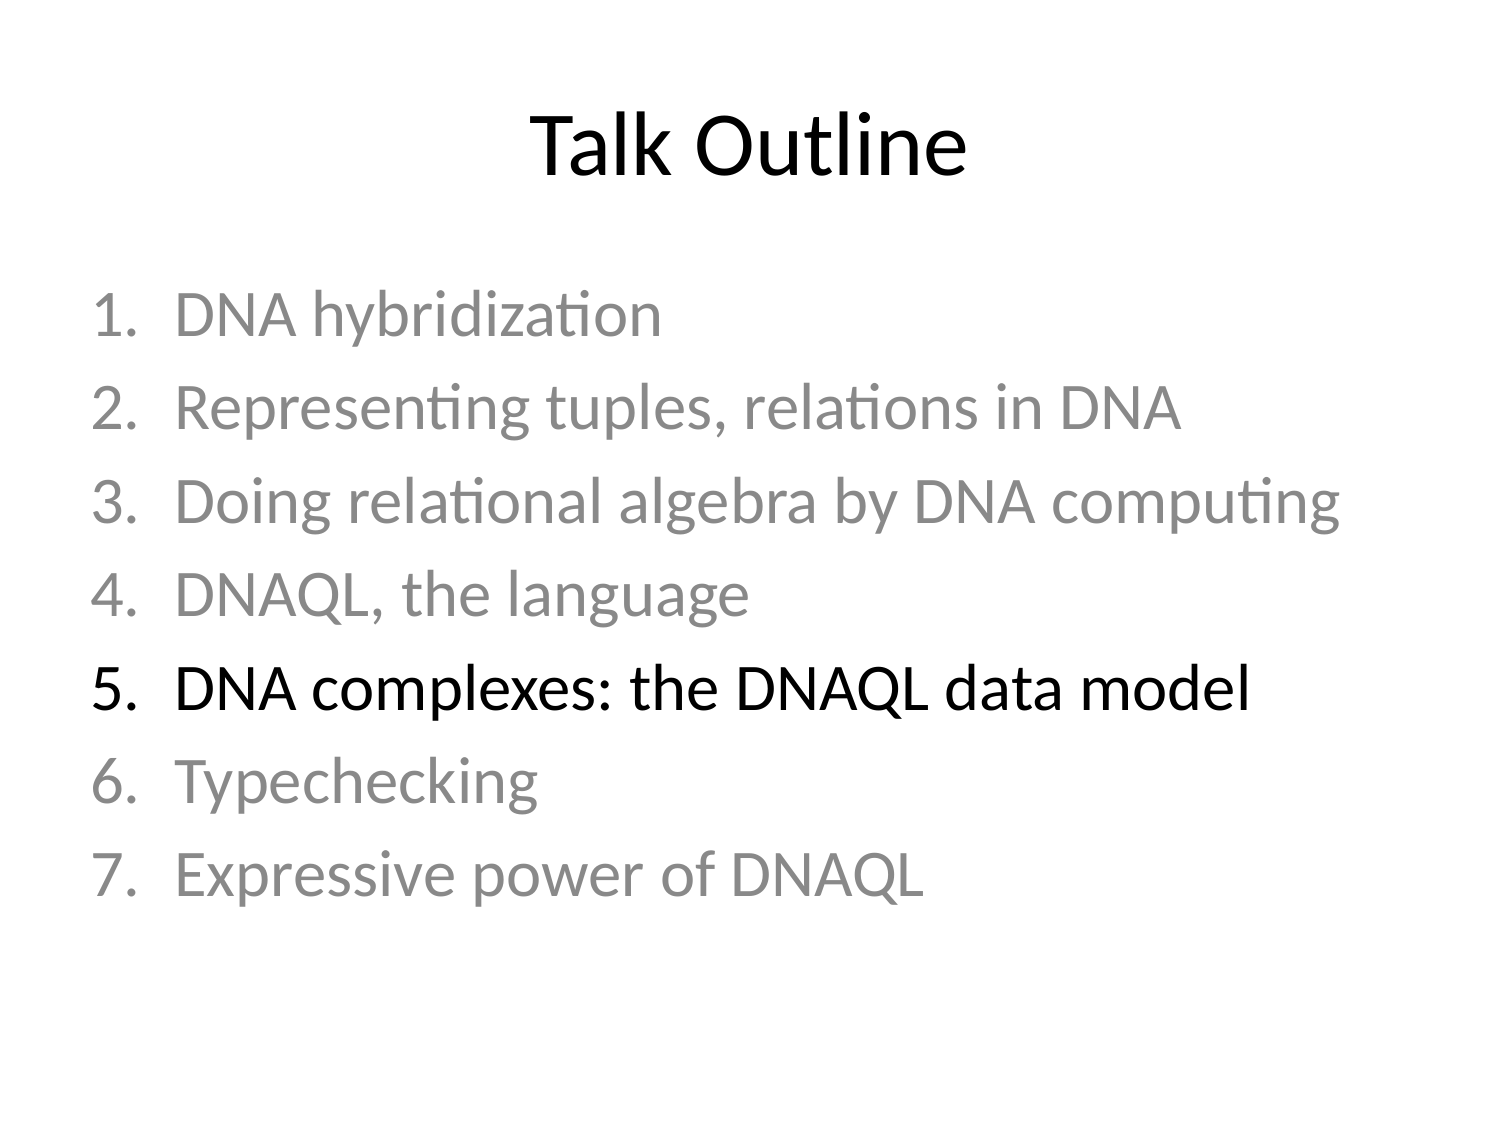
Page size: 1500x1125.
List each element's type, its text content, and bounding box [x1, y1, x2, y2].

list DNA hybridization Representing tuples, relations in DNA Doing relational algebra by DNA computing DNAQL, the language DNA complexes: the DNAQL data model Typechecking Expressive power of DNAQL [75, 262, 1425, 1005]
title Talk Outline [75, 45, 1425, 233]
